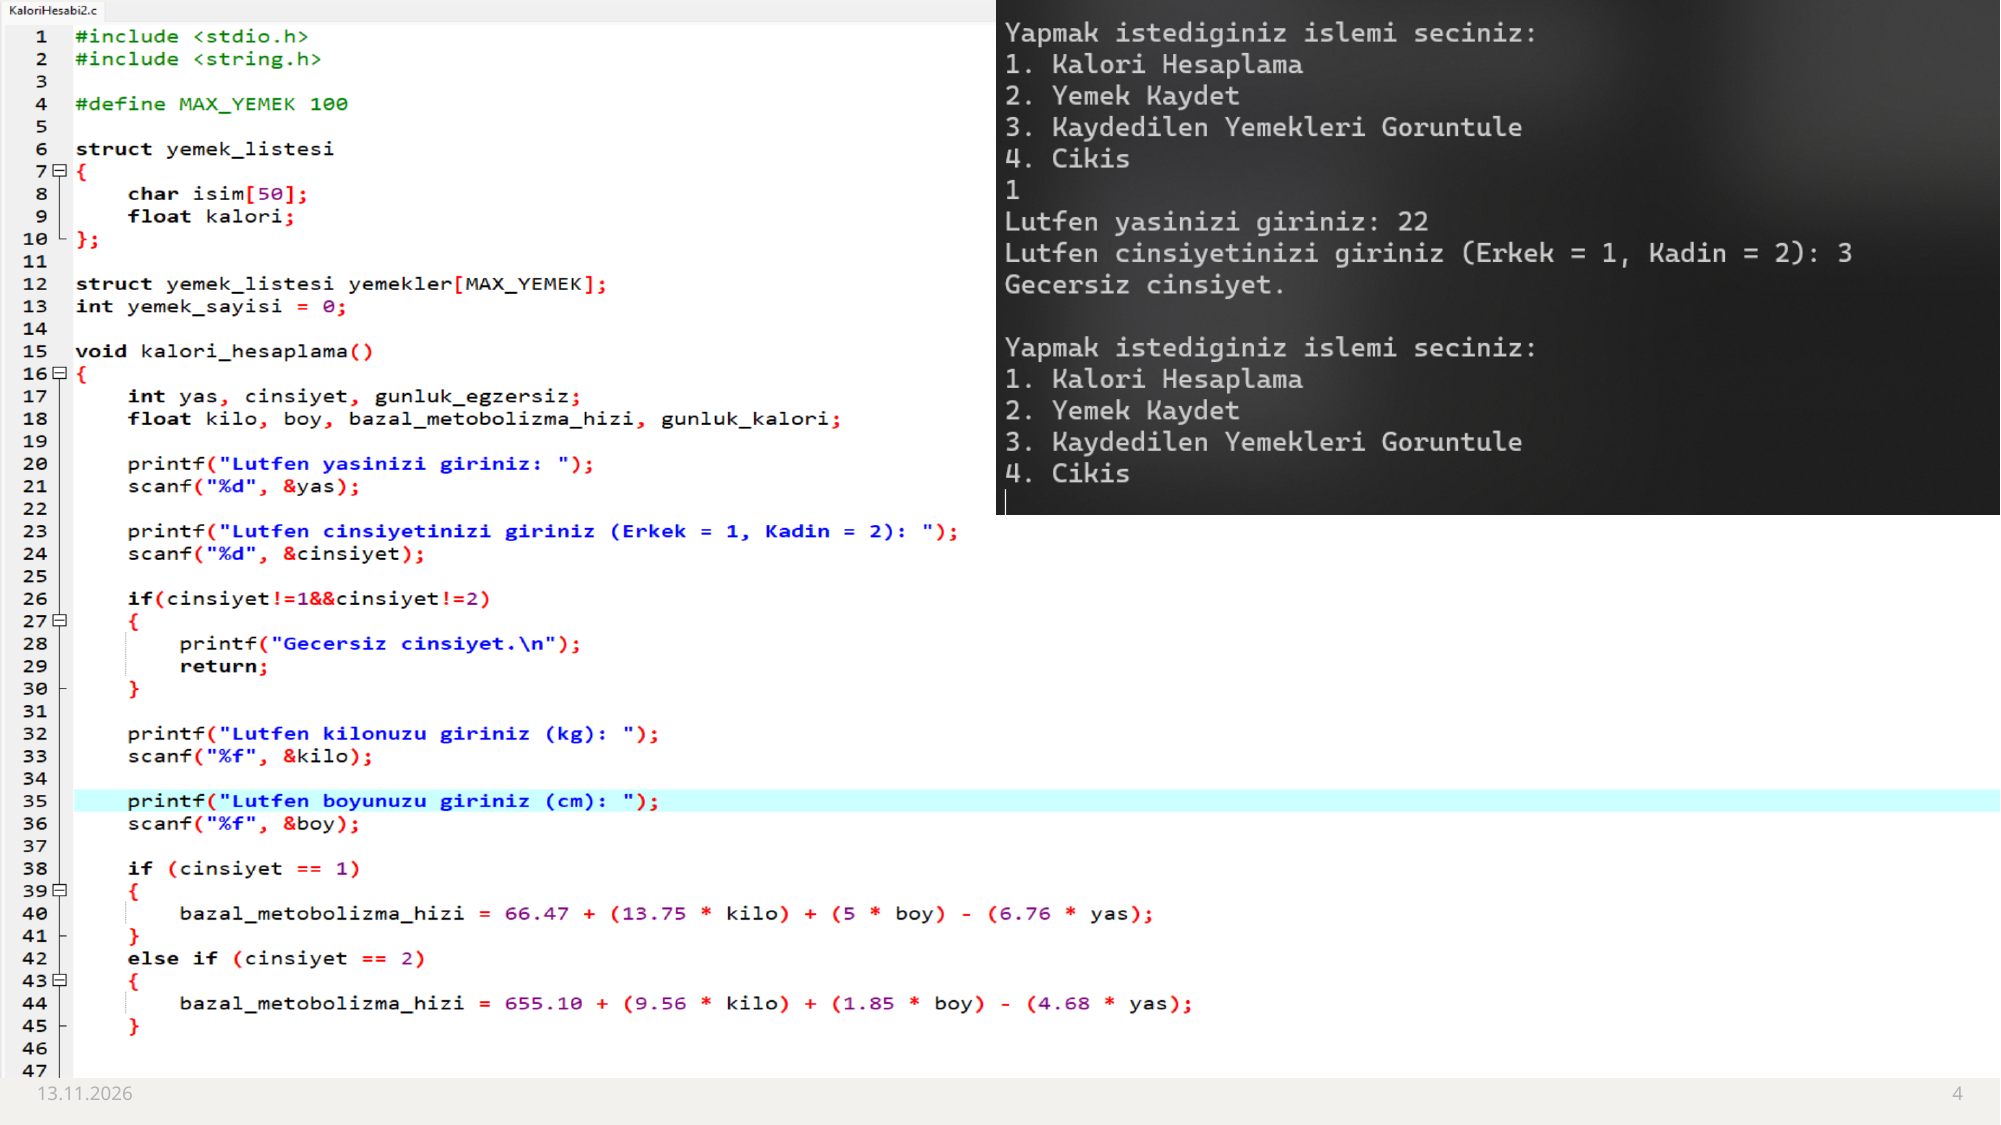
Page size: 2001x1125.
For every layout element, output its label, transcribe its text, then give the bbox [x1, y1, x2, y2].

picture [996, 0, 2000, 515]
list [0, 1, 2000, 1078]
slide_number 4 [1528, 1078, 1979, 1124]
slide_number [21, 1078, 472, 1124]
